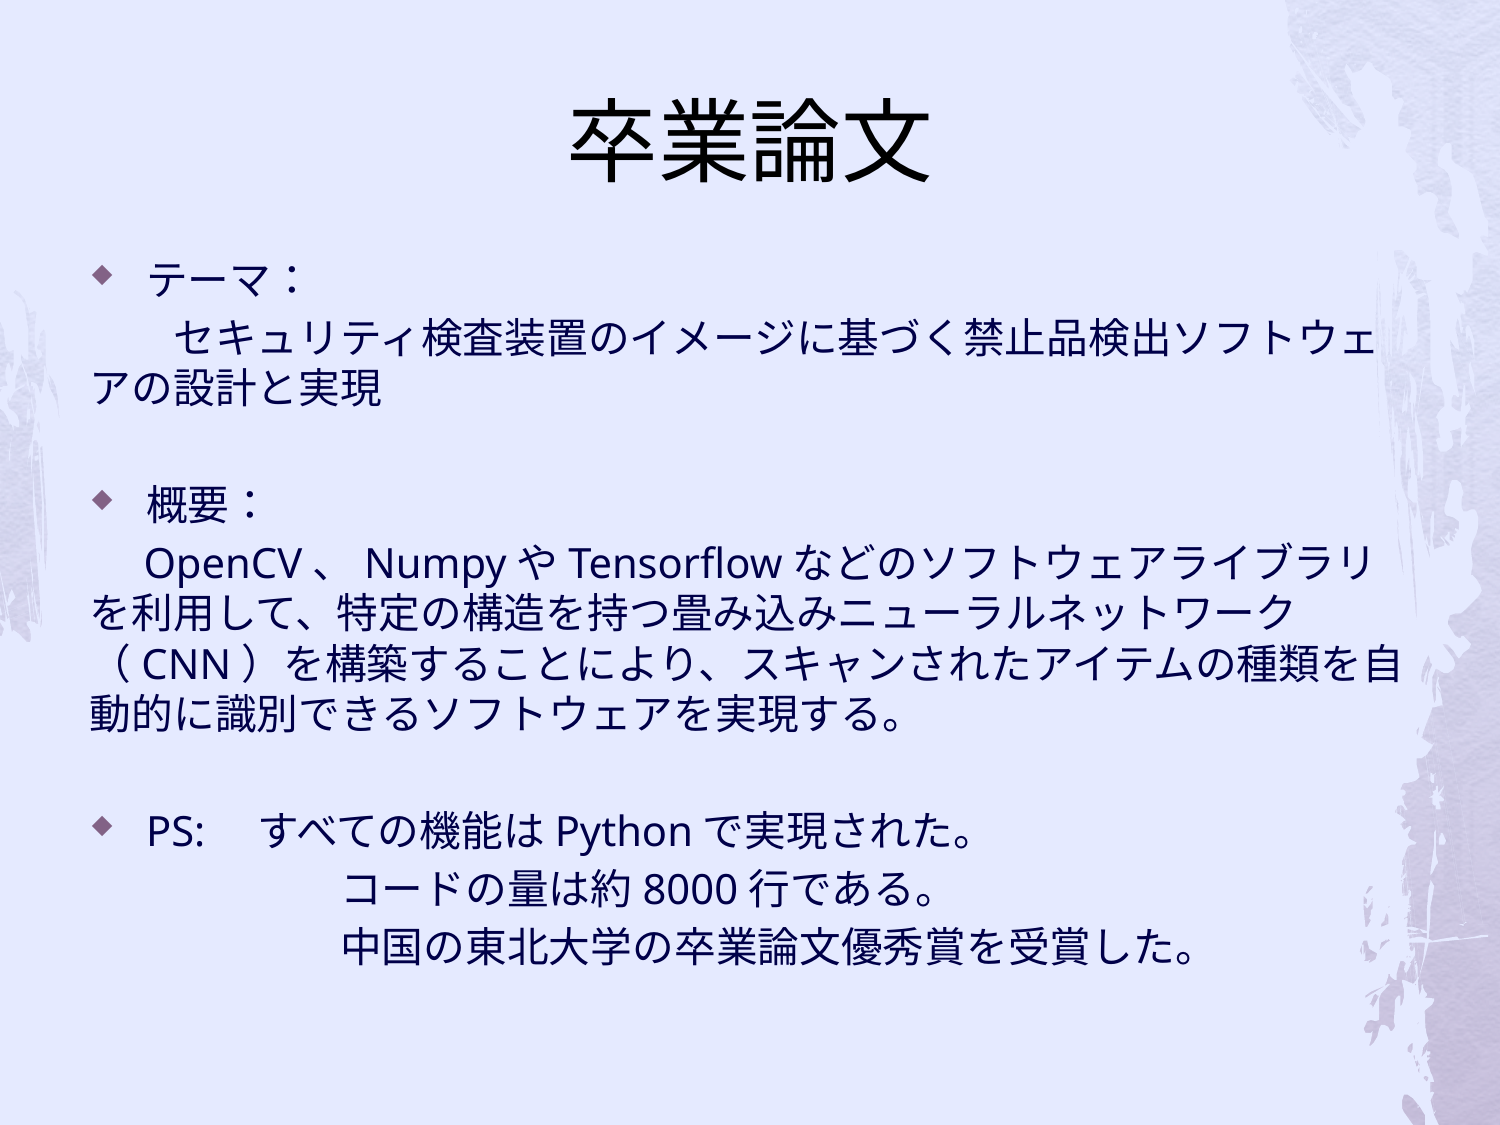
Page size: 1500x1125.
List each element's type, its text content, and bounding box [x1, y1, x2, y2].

list テーマ： セキュリティ検査装置のイメージに基づく禁止品検出ソフトウェアの設計と実現 概要： OpenCV、NumpyやTensorflowなどのソフトウェアライブラリを利用して、特定の構造を持つ畳み込みニューラルネットワーク（CNN）を構築することにより、スキャンされたアイテムの種類を自動的に識別できるソフトウェアを実現する。 PS: すべての機能はPythonで実現された。 コードの量は約8000行である。 中国の東北大学の卒業論文優秀賞を受賞した。 [75, 246, 1425, 989]
title 卒業論文 [75, 45, 1425, 233]
